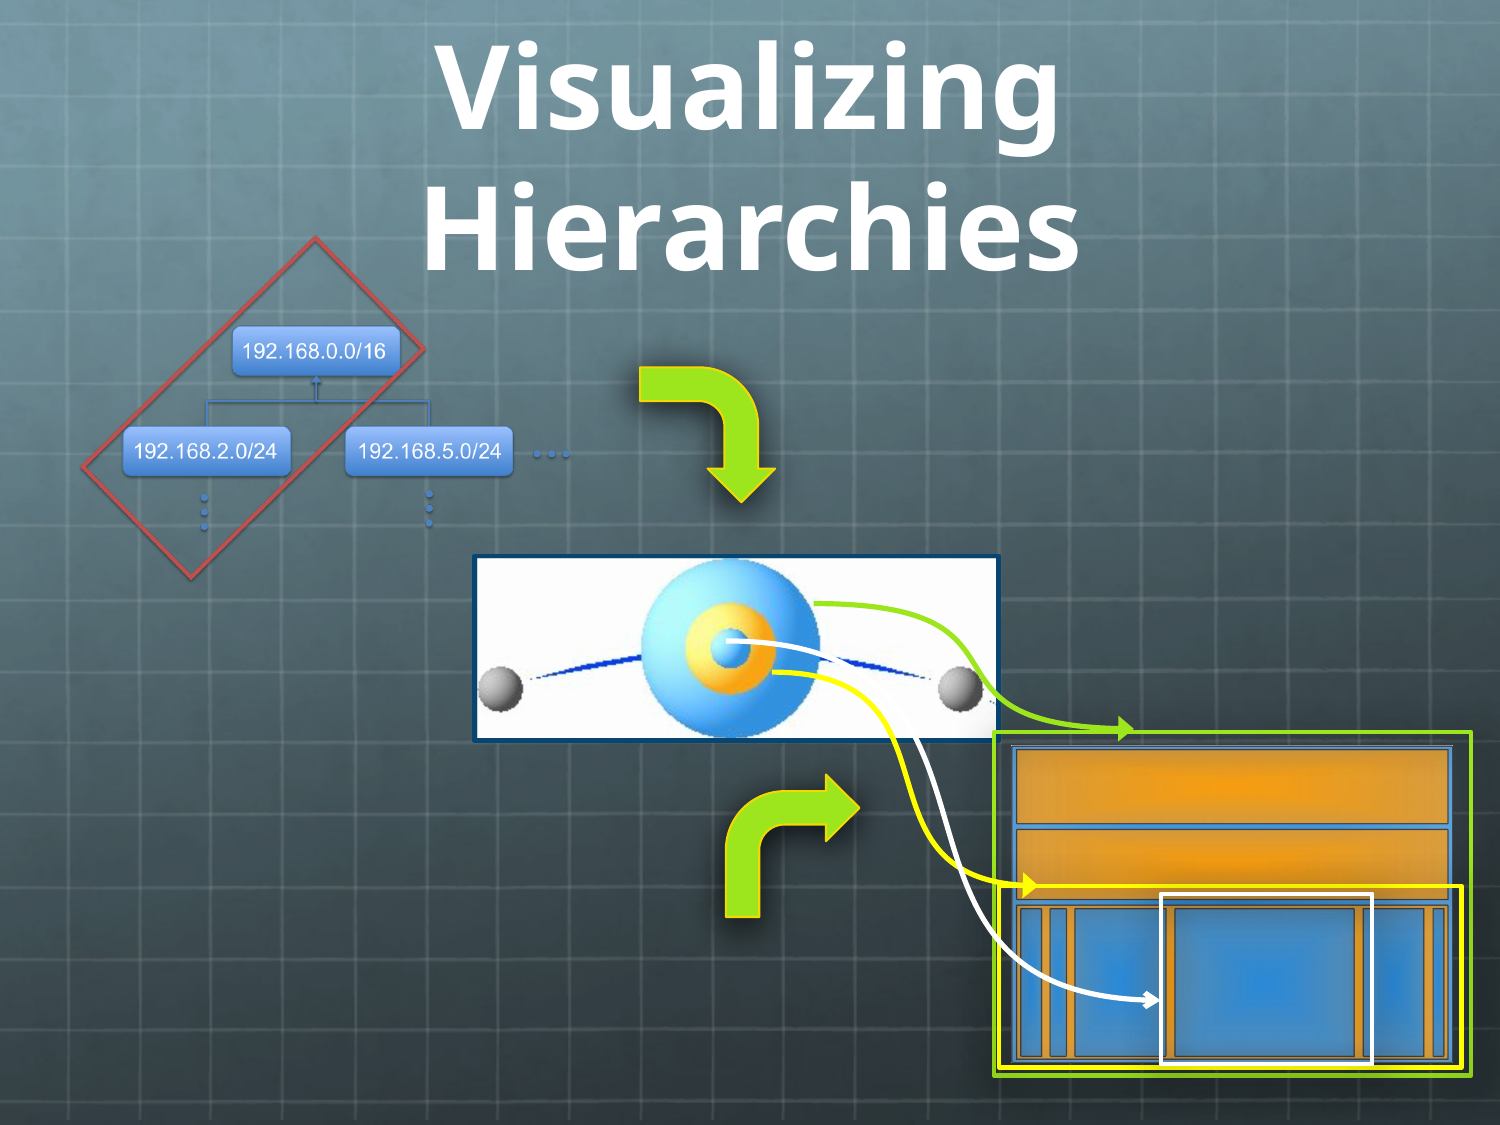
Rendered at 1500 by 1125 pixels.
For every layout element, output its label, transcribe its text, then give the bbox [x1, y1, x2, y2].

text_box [1426, 671, 1463, 1069]
picture [0, 0, 1500, 1125]
title Visualizing Hierarchies [127, 17, 1372, 289]
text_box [725, 640, 1373, 1065]
text_box [639, 366, 653, 372]
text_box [813, 603, 1472, 649]
